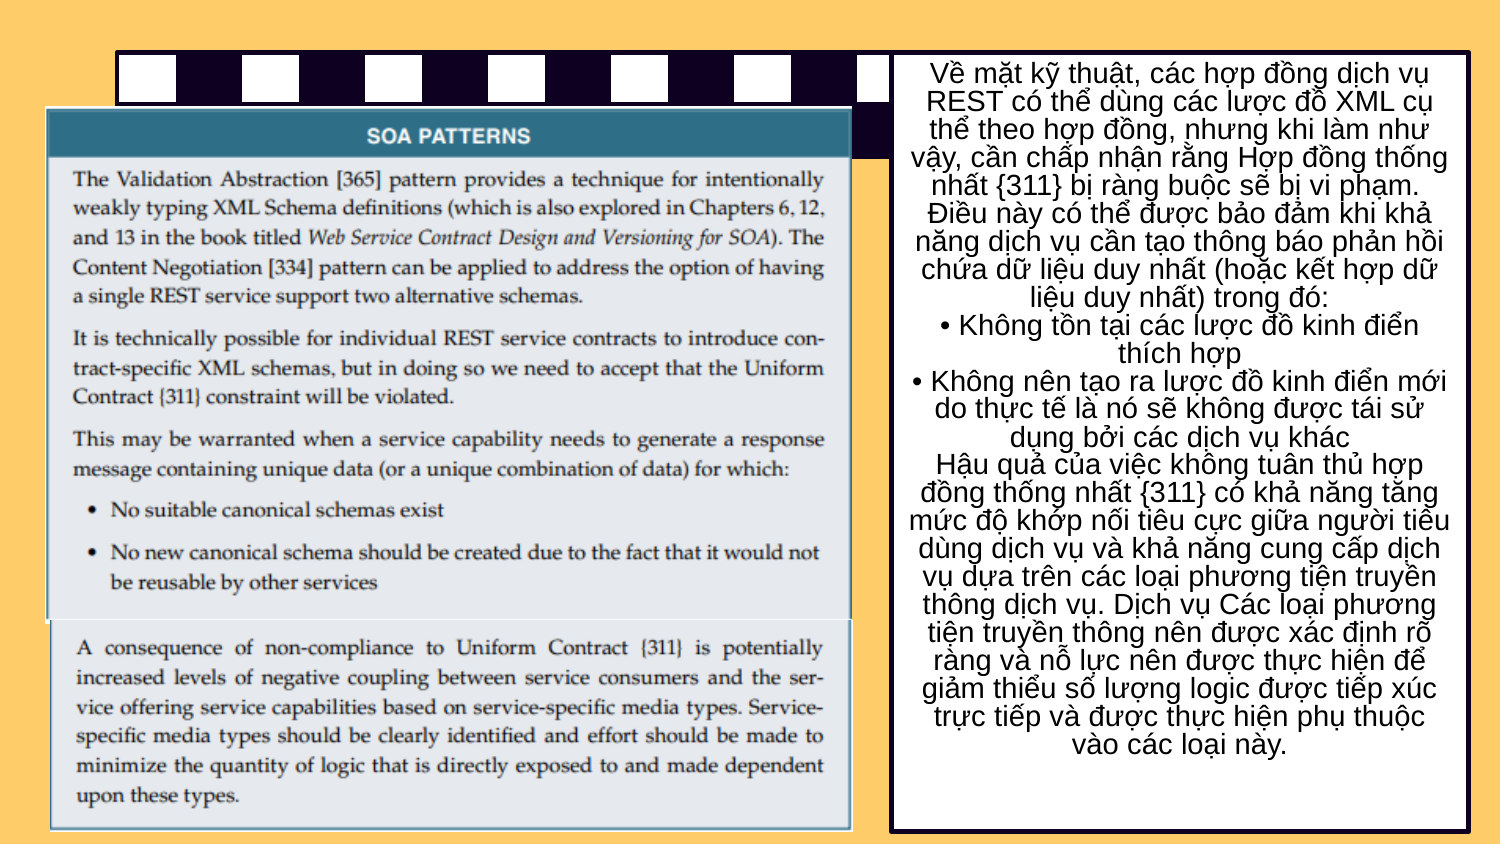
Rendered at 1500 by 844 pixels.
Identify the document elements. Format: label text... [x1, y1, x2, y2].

title Về mặt kỹ thuật, các hợp đồng dịch vụ REST có thể dùng các lược đồ XML cụ thể theo hợp đồng, nhưng khi làm như vậy, cần chấp nhận rằng Hợp đồng thống nhất {311} bị ràng buộc sẽ bị vi phạm. Điều này có thể được bảo đảm khi khả năng dịch vụ cần tạo thông báo phản hồi chứa dữ liệu duy nhất (hoặc kết hợp dữ liệu duy nhất) trong đó: • Không tồn tại các lược đồ kinh điển thích hợp • Không nên tạo ra lược đồ kinh điển mới do thực tế là nó sẽ không được tái sử dụng bởi các dịch vụ khác Hậu quả của việc không tuân thủ hợp đồng thống nhất {311} có khả năng tăng mức độ khớp nối tiêu cực giữa người tiêu dùng dịch vụ và khả năng cung cấp dịch vụ dựa trên các loại phương tiện truyền thông dịch vụ. Dịch vụ Các loại phương tiện truyền thông nên được xác định rõ ràng và nỗ lực nên được thực hiện để giảm thiểu số lượng logic được tiếp xúc trực tiếp và được thực hiện phụ thuộc vào các loại này. [889, 50, 1471, 834]
picture [45, 106, 853, 832]
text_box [116, 52, 978, 158]
